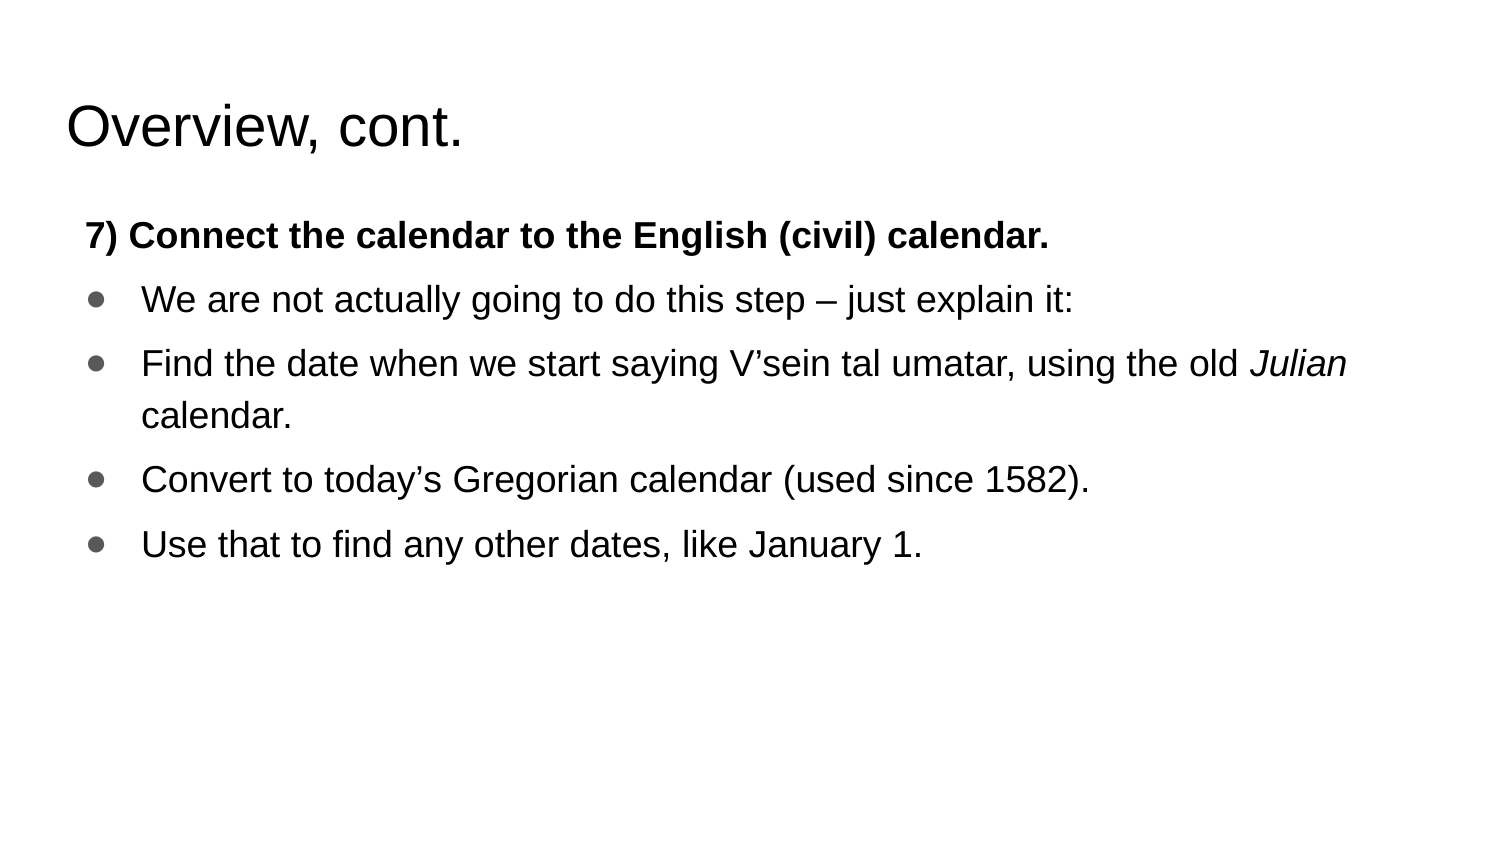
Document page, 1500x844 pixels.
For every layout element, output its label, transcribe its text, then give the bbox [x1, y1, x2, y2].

title Overview, cont. [51, 72, 1449, 167]
list 7) Connect the calendar to the English (civil) calendar. We are not actually going to do this step – just explain it: Find the date when we start saying V’sein tal umatar, using the old Julian calendar. Convert to today’s Gregorian calendar (used since 1582). Use that to find any other dates, like January 1. [51, 189, 1449, 750]
